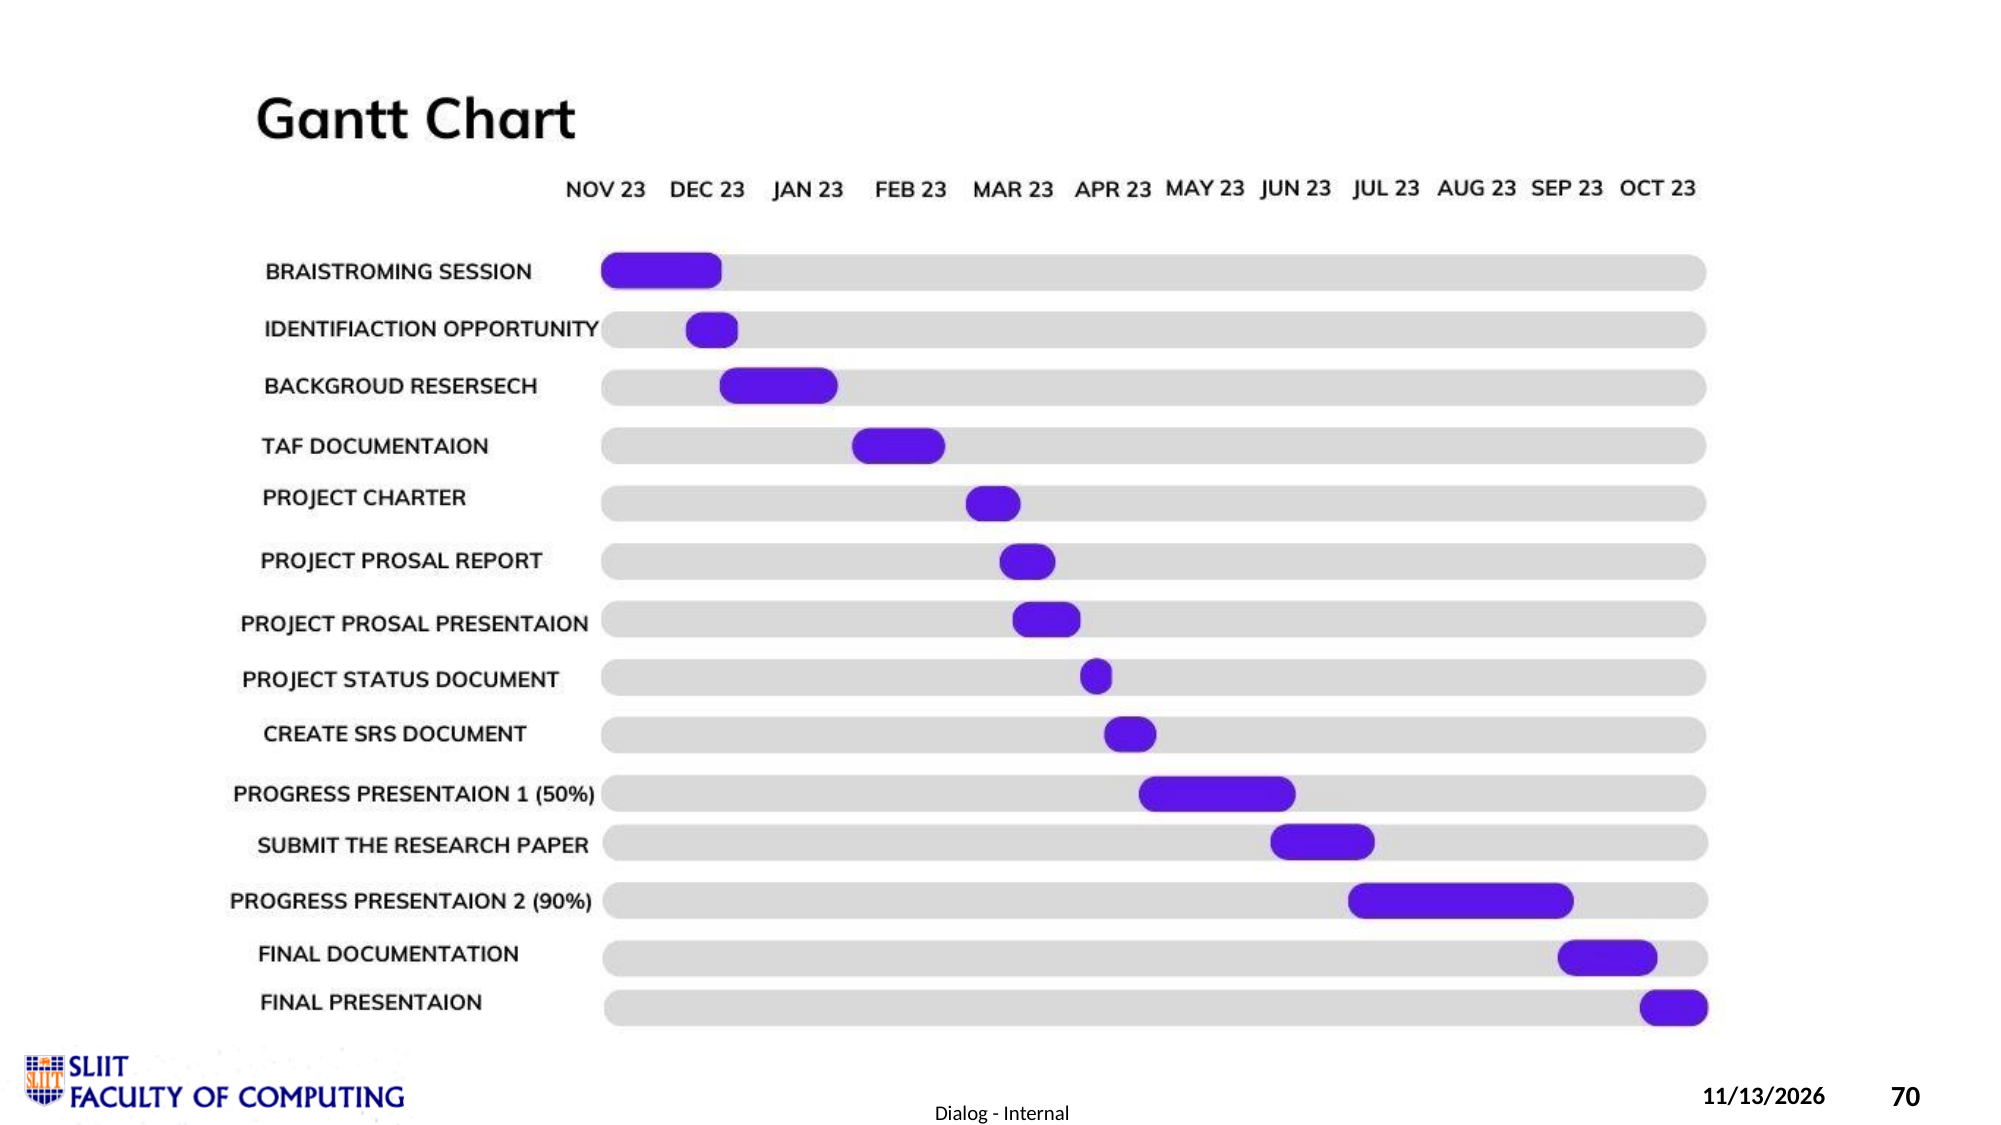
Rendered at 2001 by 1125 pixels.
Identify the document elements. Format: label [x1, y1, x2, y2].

picture [0, 1045, 413, 1125]
picture [224, 49, 1725, 1038]
